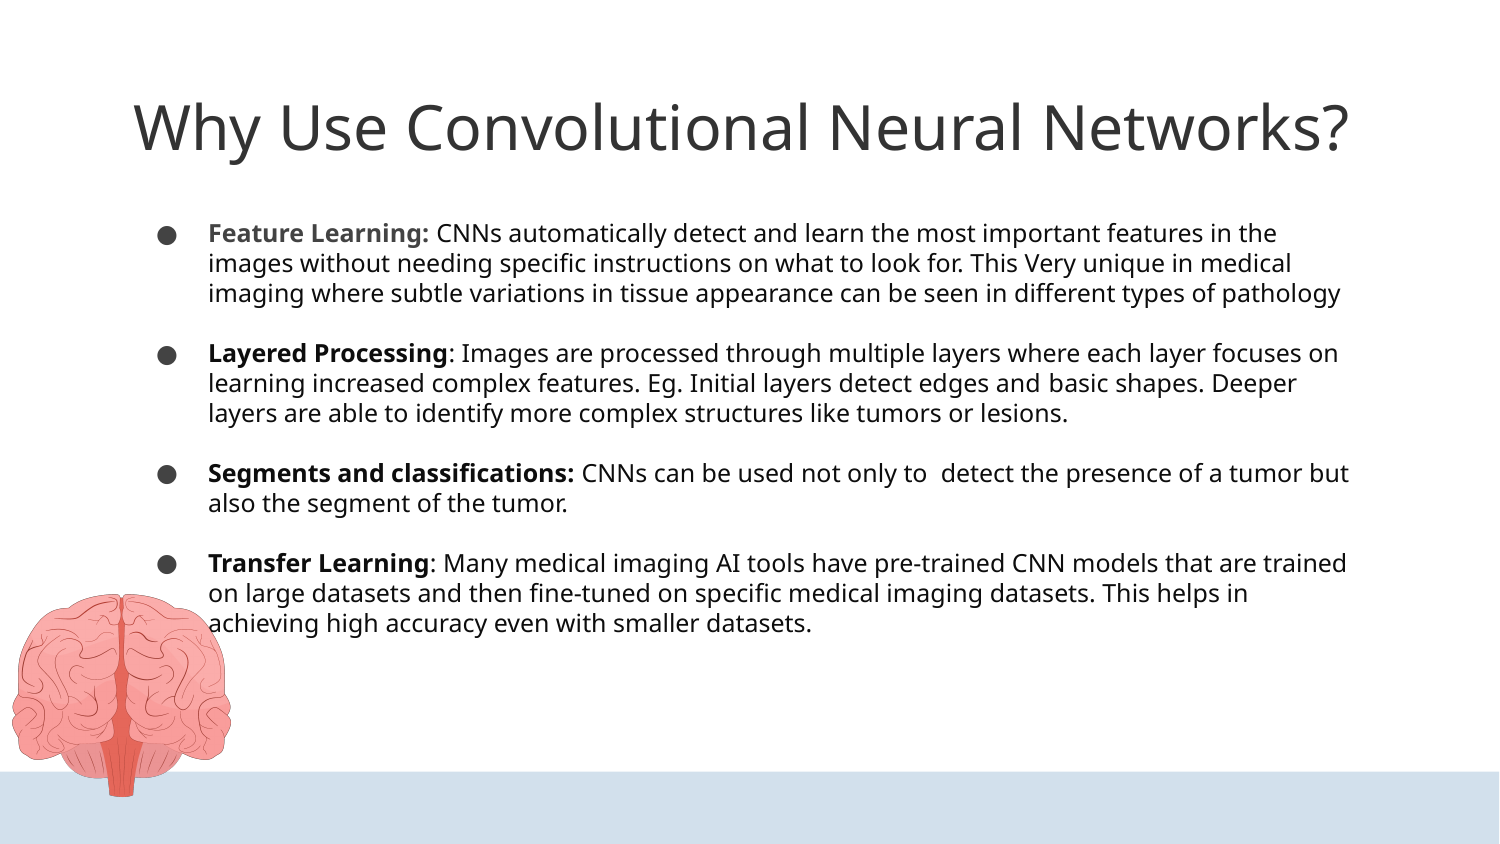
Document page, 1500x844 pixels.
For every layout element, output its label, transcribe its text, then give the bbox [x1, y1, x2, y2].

list Feature Learning: CNNs automatically detect and learn the most important features in the images without needing specific instructions on what to look for. This Very unique in medical imaging where subtle variations in tissue appearance can be seen in different types of pathology Layered Processing: Images are processed through multiple layers where each layer focuses on learning increased complex features. Eg. Initial layers detect edges and​ basic shapes. Deeper layers are able to identify more complex structures like tumors or lesions. Segments and classifications: CNNs can be used not only to detect the presence of a tumor but also the segment of the tumor. Transfer Learning: Many medical imaging AI tools have pre-trained CNN models that are trained on large datasets and then fine-tuned on specific medical imaging datasets. This helps in achieving high accuracy even with smaller datasets. [118, 172, 1382, 756]
picture [0, 575, 248, 816]
title Why Use Convolutional Neural Networks? [118, 72, 1382, 167]
